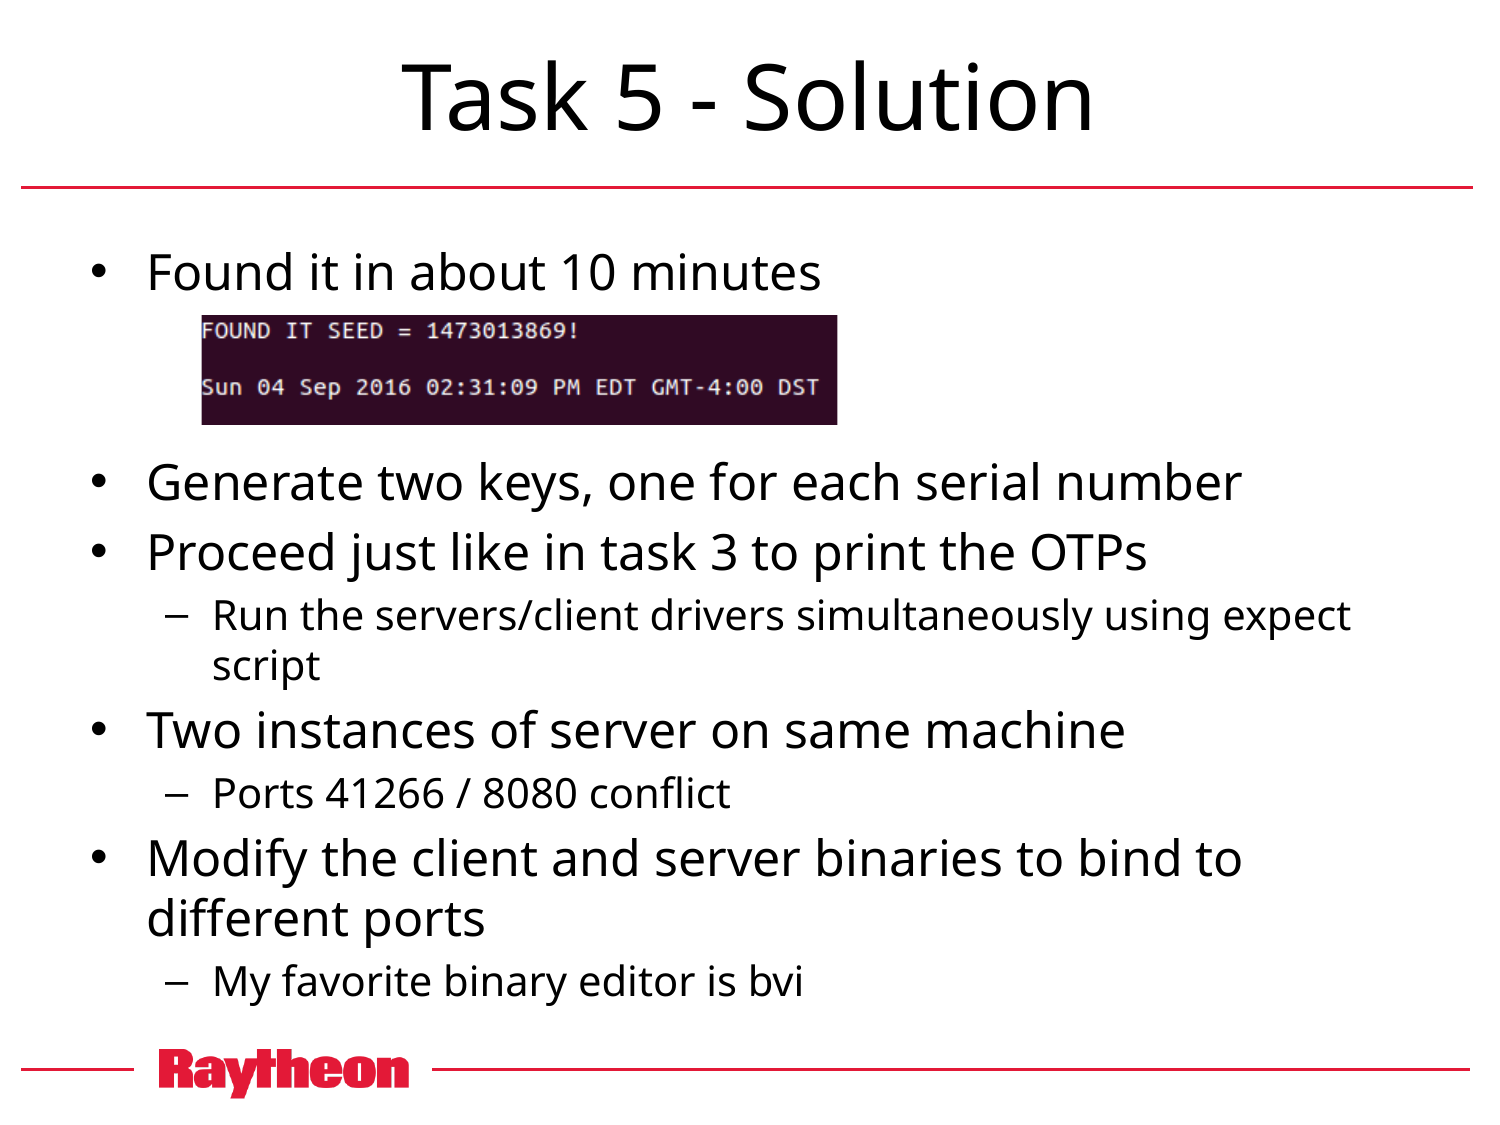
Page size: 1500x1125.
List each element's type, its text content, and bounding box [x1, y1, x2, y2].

picture [201, 315, 838, 426]
title Task 5 - Solution [75, 0, 1425, 188]
picture [159, 1049, 409, 1099]
list Found it in about 10 minutes Generate two keys, one for each serial number Proceed just like in task 3 to print the OTPs Run the servers/client drivers simultaneously using expect script Two instances of server on same machine Ports 41266 / 8080 conflict Modify the client and server binaries to bind to different ports My favorite binary editor is bvi [75, 232, 1425, 975]
